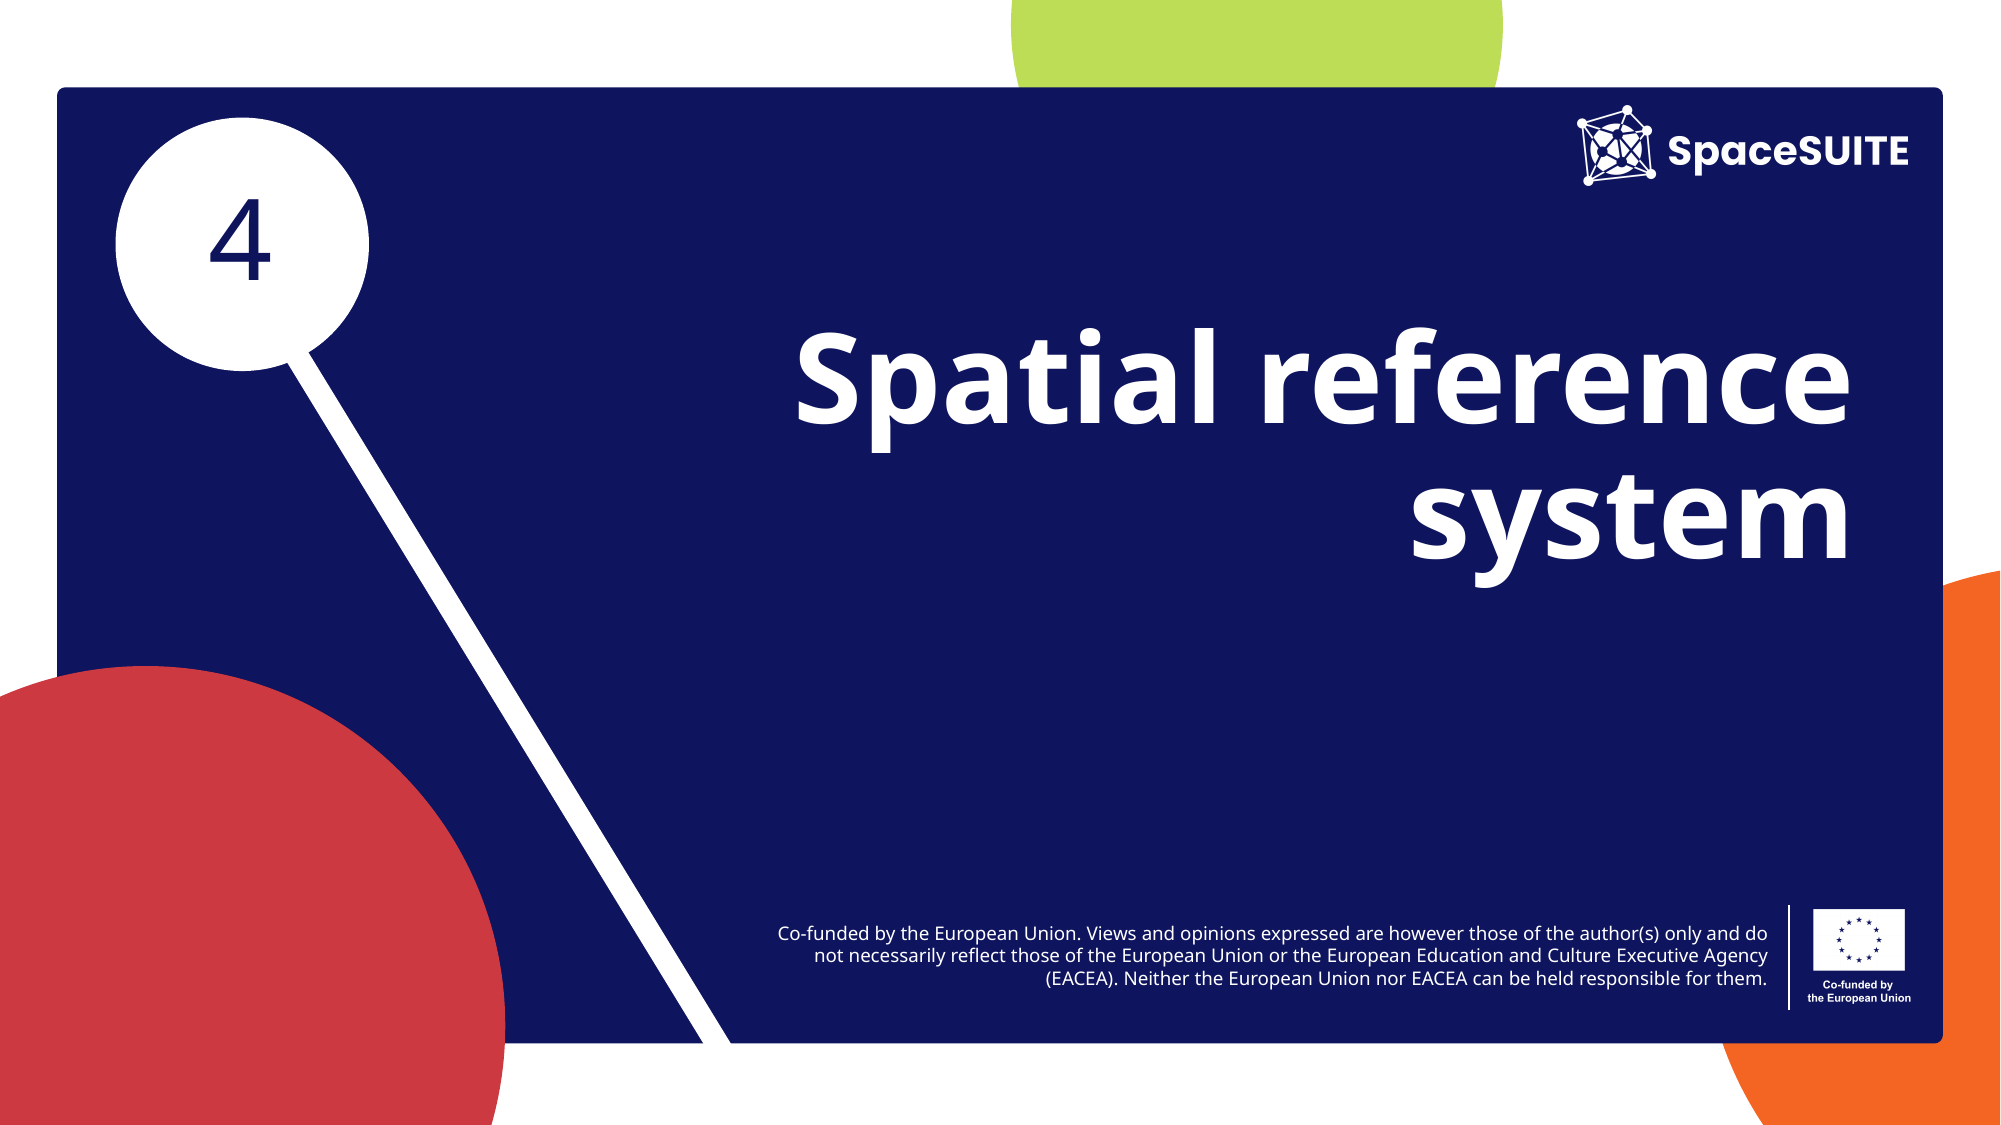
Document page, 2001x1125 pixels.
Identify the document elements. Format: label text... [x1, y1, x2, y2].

list 4 [142, 155, 339, 334]
picture [1577, 105, 1908, 186]
title Spatial reference system [590, 307, 1871, 562]
picture [1803, 896, 1915, 1015]
